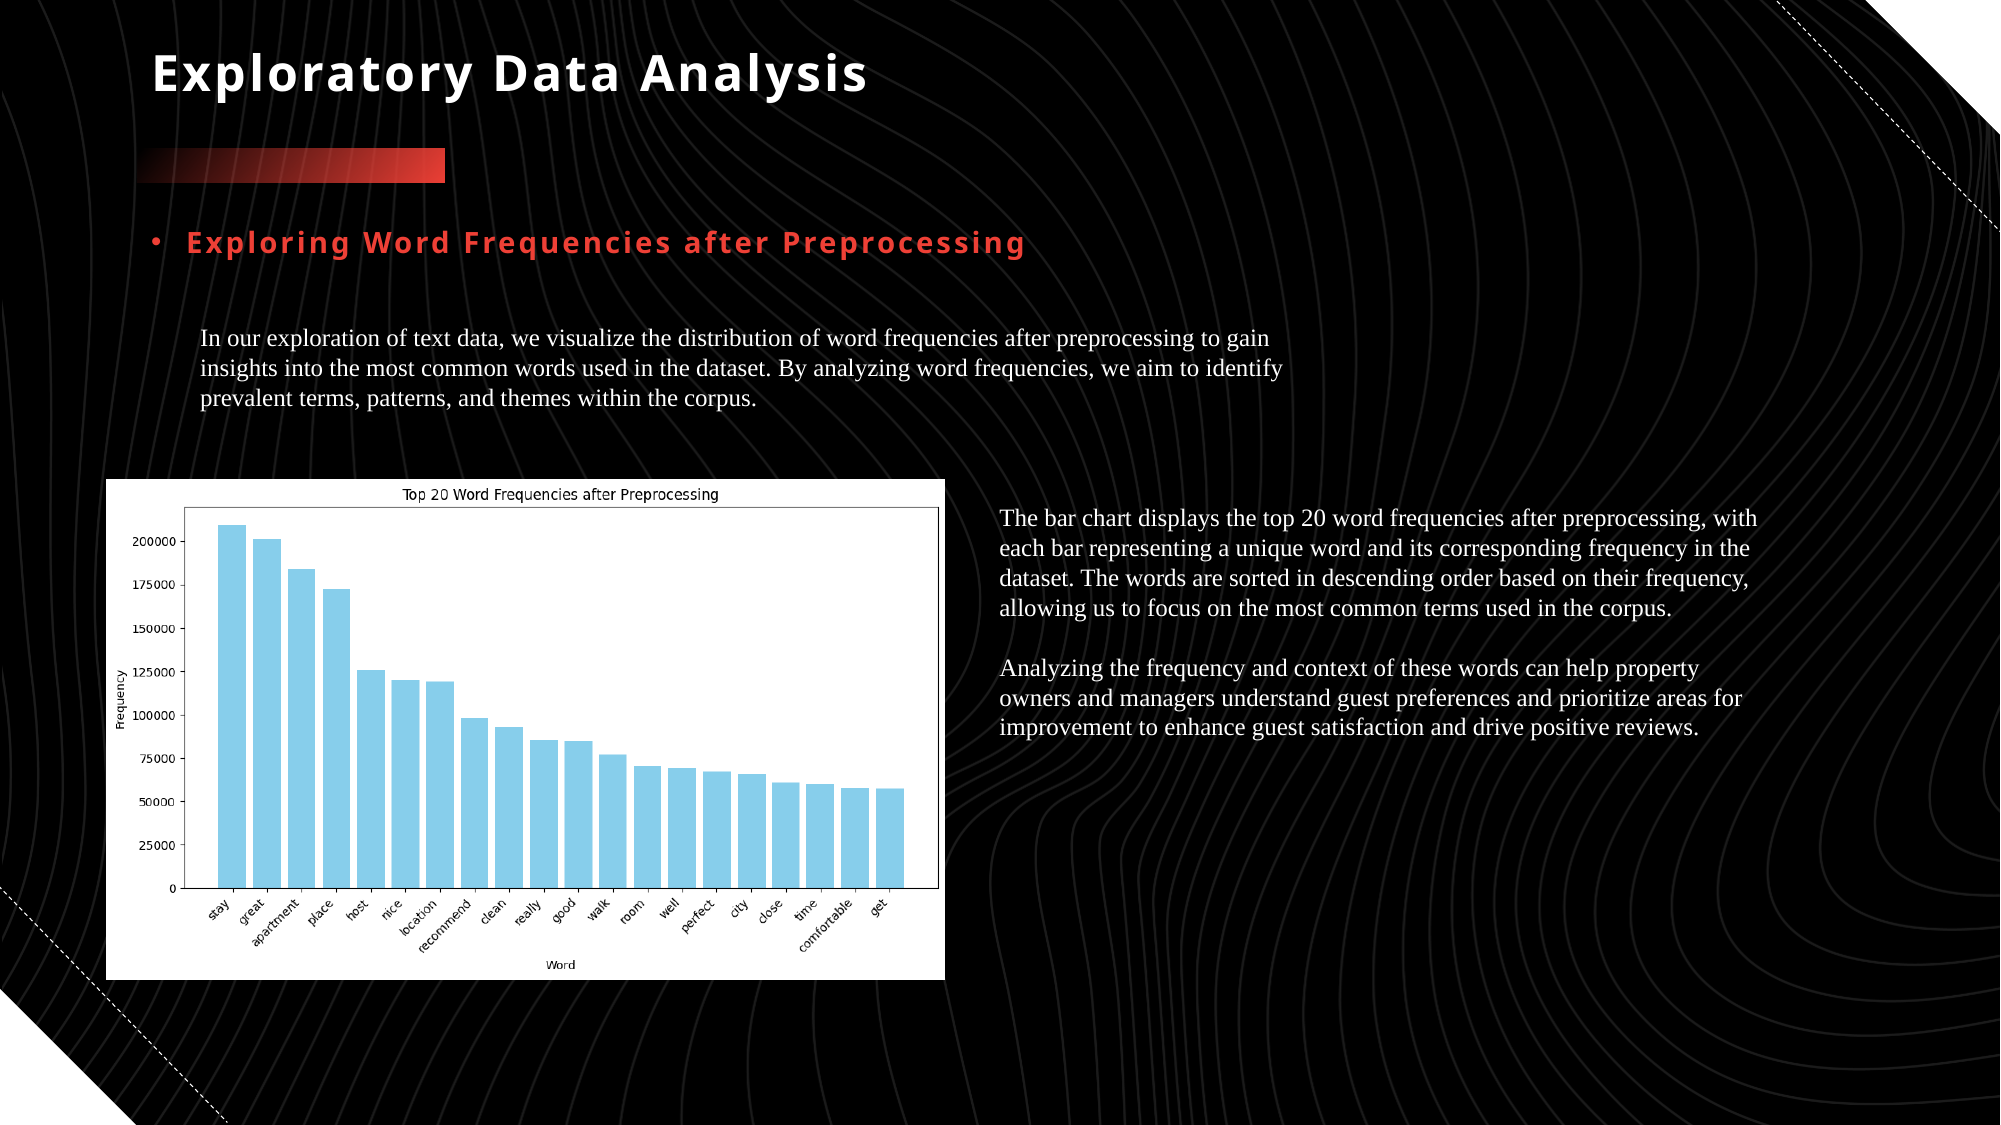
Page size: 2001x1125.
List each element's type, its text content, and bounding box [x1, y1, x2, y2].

text_box The bar chart displays the top 20 word frequencies after preprocessing, with each bar representing a unique word and its corresponding frequency in the dataset. The words are sorted in descending order based on their frequency, allowing us to focus on the most common terms used in the corpus. Analyzing the frequency and context of these words can help property owners and managers understand guest preferences and prioritize areas for improvement to enhance guest satisfaction and drive positive reviews. [984, 493, 1782, 749]
text_box In our exploration of text data, we visualize the distribution of word frequencies after preprocessing to gain insights into the most common words used in the dataset. By analyzing word frequencies, we aim to identify prevalent terms, patterns, and themes within the corpus. [185, 314, 1349, 419]
picture [106, 479, 945, 980]
text_box Exploring Word Frequencies after Preprocessing [136, 198, 1072, 314]
title Exploratory Data Analysis [136, 27, 1863, 124]
